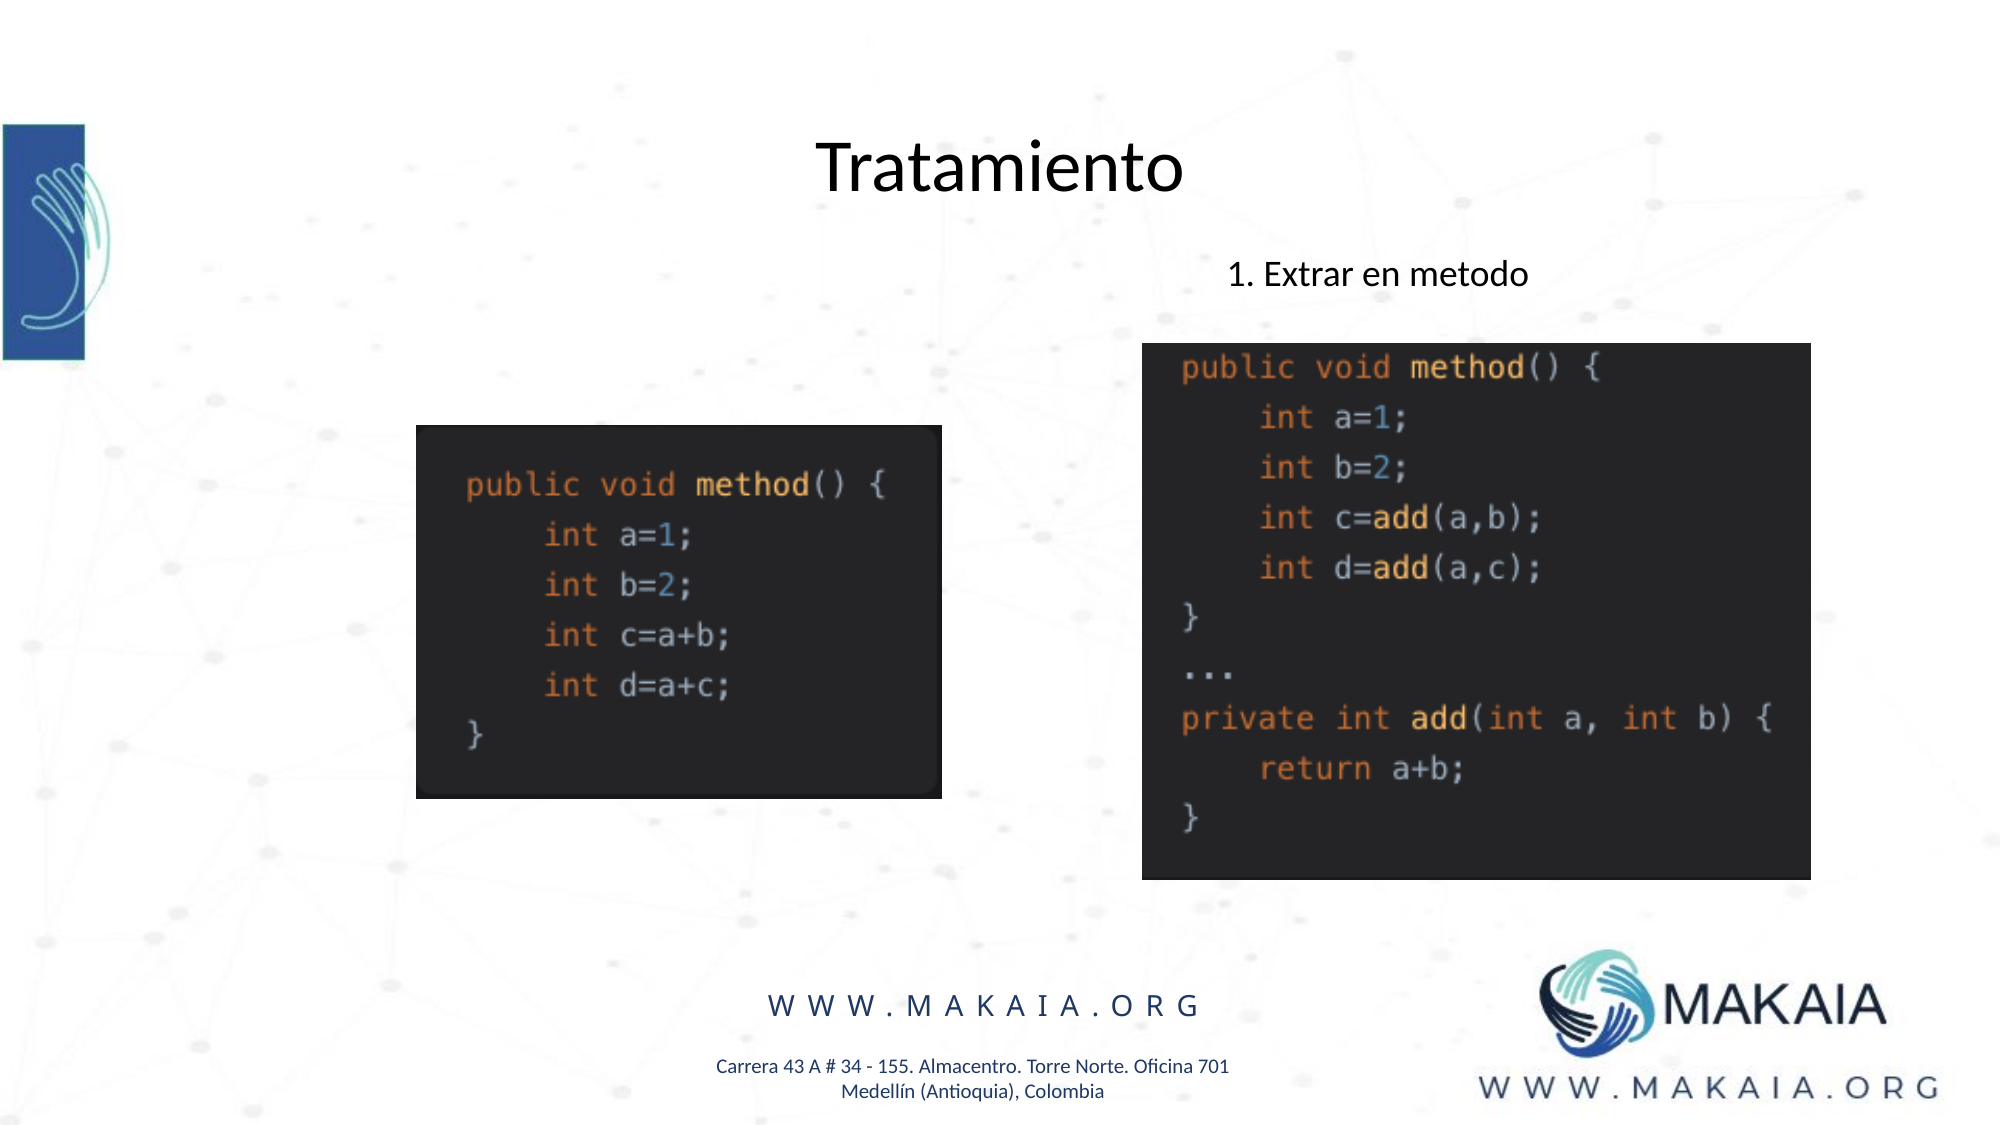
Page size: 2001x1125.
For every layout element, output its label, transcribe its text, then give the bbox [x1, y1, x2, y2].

text_box 1. Extrar en metodo [1211, 241, 1639, 302]
picture [0, 0, 2001, 1125]
text_box WWW.MAKAIA.ORG [489, 979, 1477, 1030]
text_box Carrera 43 A # 34 - 155. Almacentro. Torre Norte. Oficina 701 Medellín (Antioquia), Colombia [425, 1045, 1521, 1110]
text_box Tratamiento [542, 108, 1458, 214]
